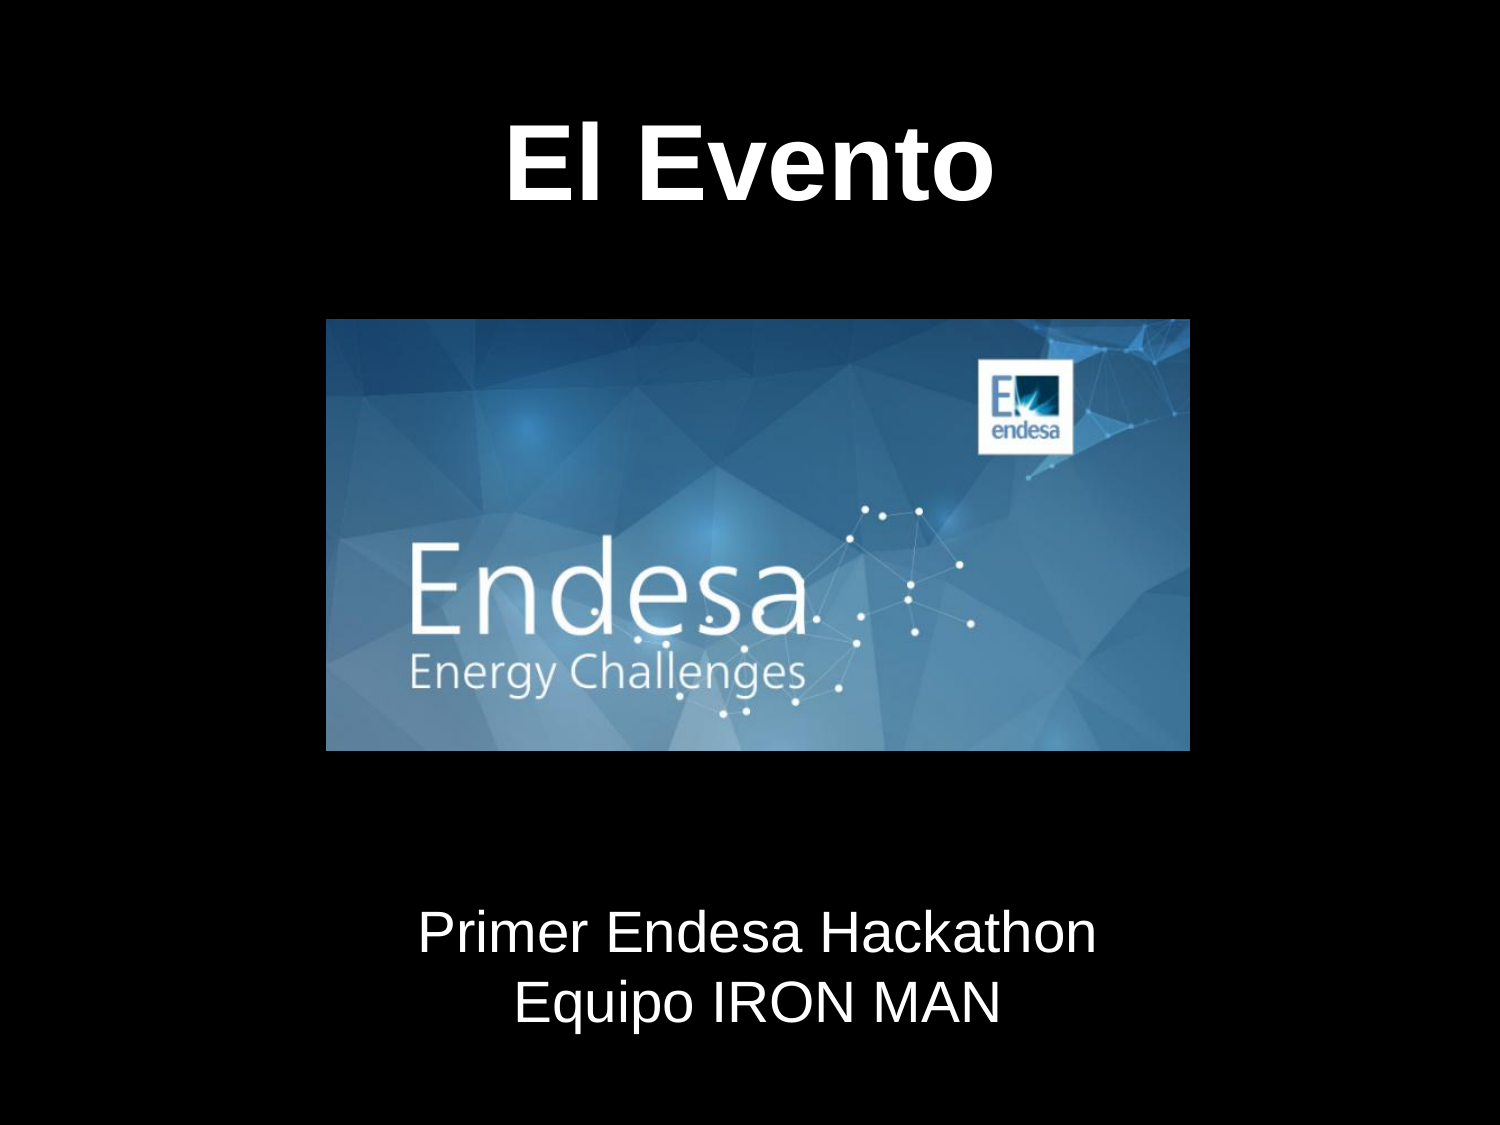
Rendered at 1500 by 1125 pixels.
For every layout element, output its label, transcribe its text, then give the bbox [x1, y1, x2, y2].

subtitle Primer Endesa Hackathon Equipo IRON MAN [137, 879, 1379, 1106]
title El Evento [51, 18, 1449, 238]
picture [326, 319, 1190, 751]
